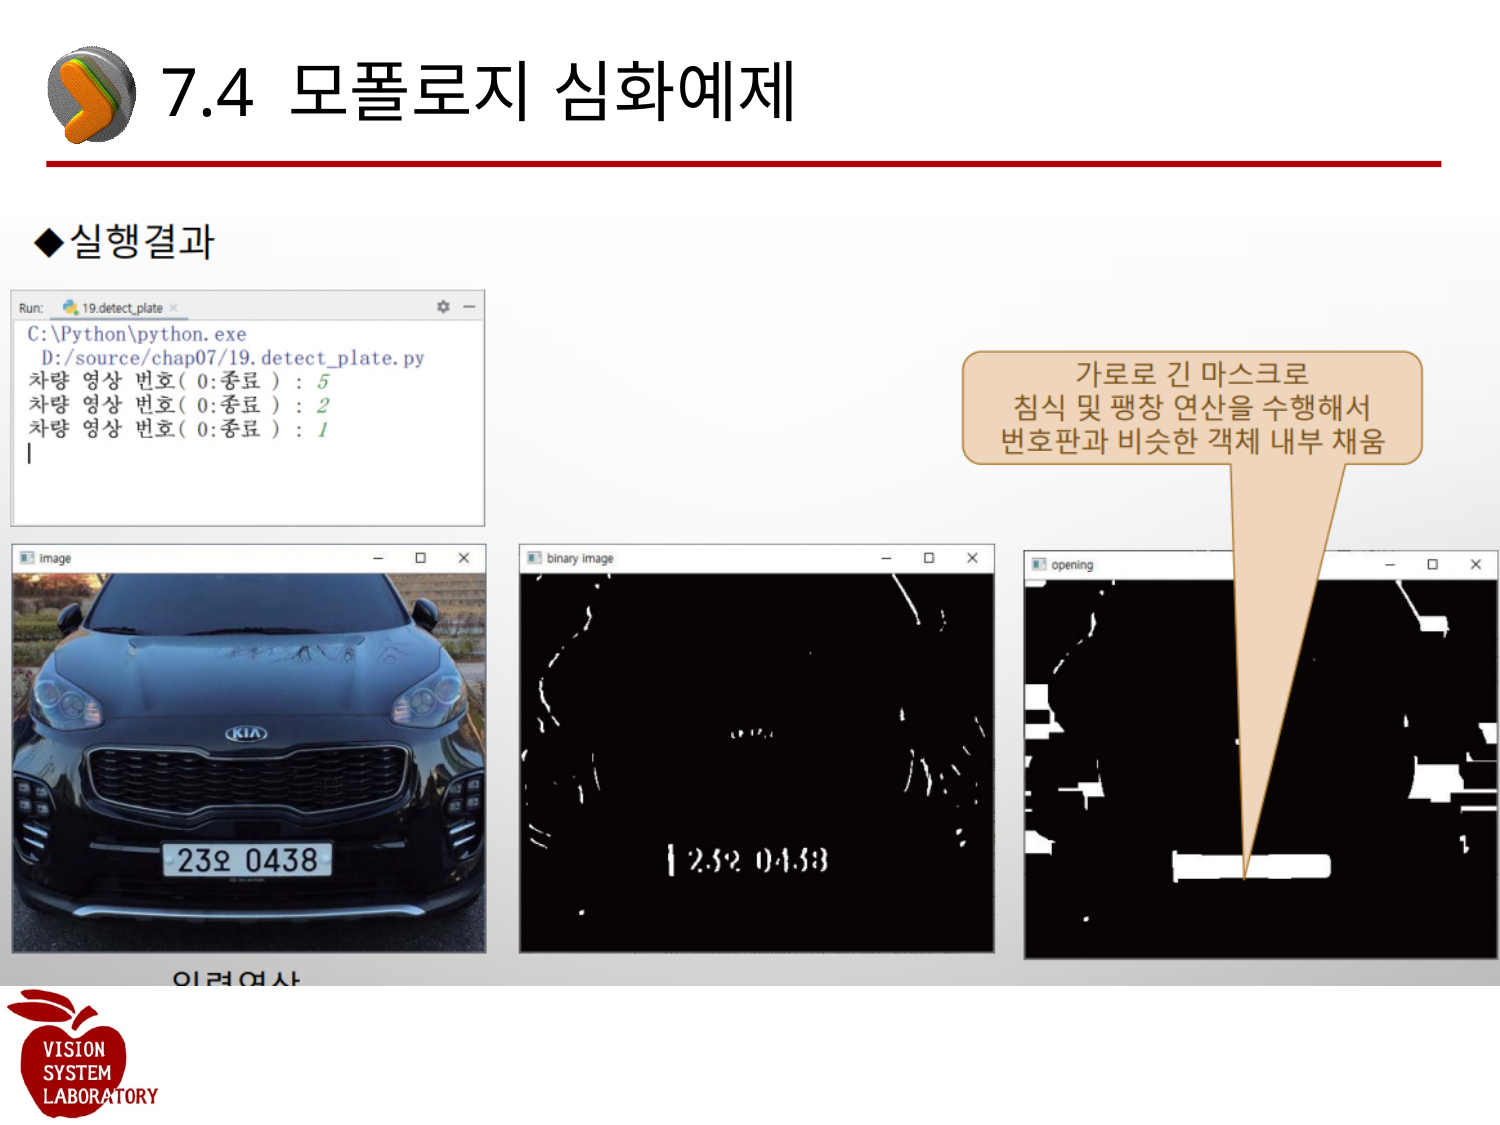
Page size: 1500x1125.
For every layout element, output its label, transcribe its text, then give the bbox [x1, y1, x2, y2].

picture [0, 215, 1500, 1121]
picture [0, 10, 195, 188]
title 7.4 모폴로지 심화예제 [145, 42, 1424, 135]
